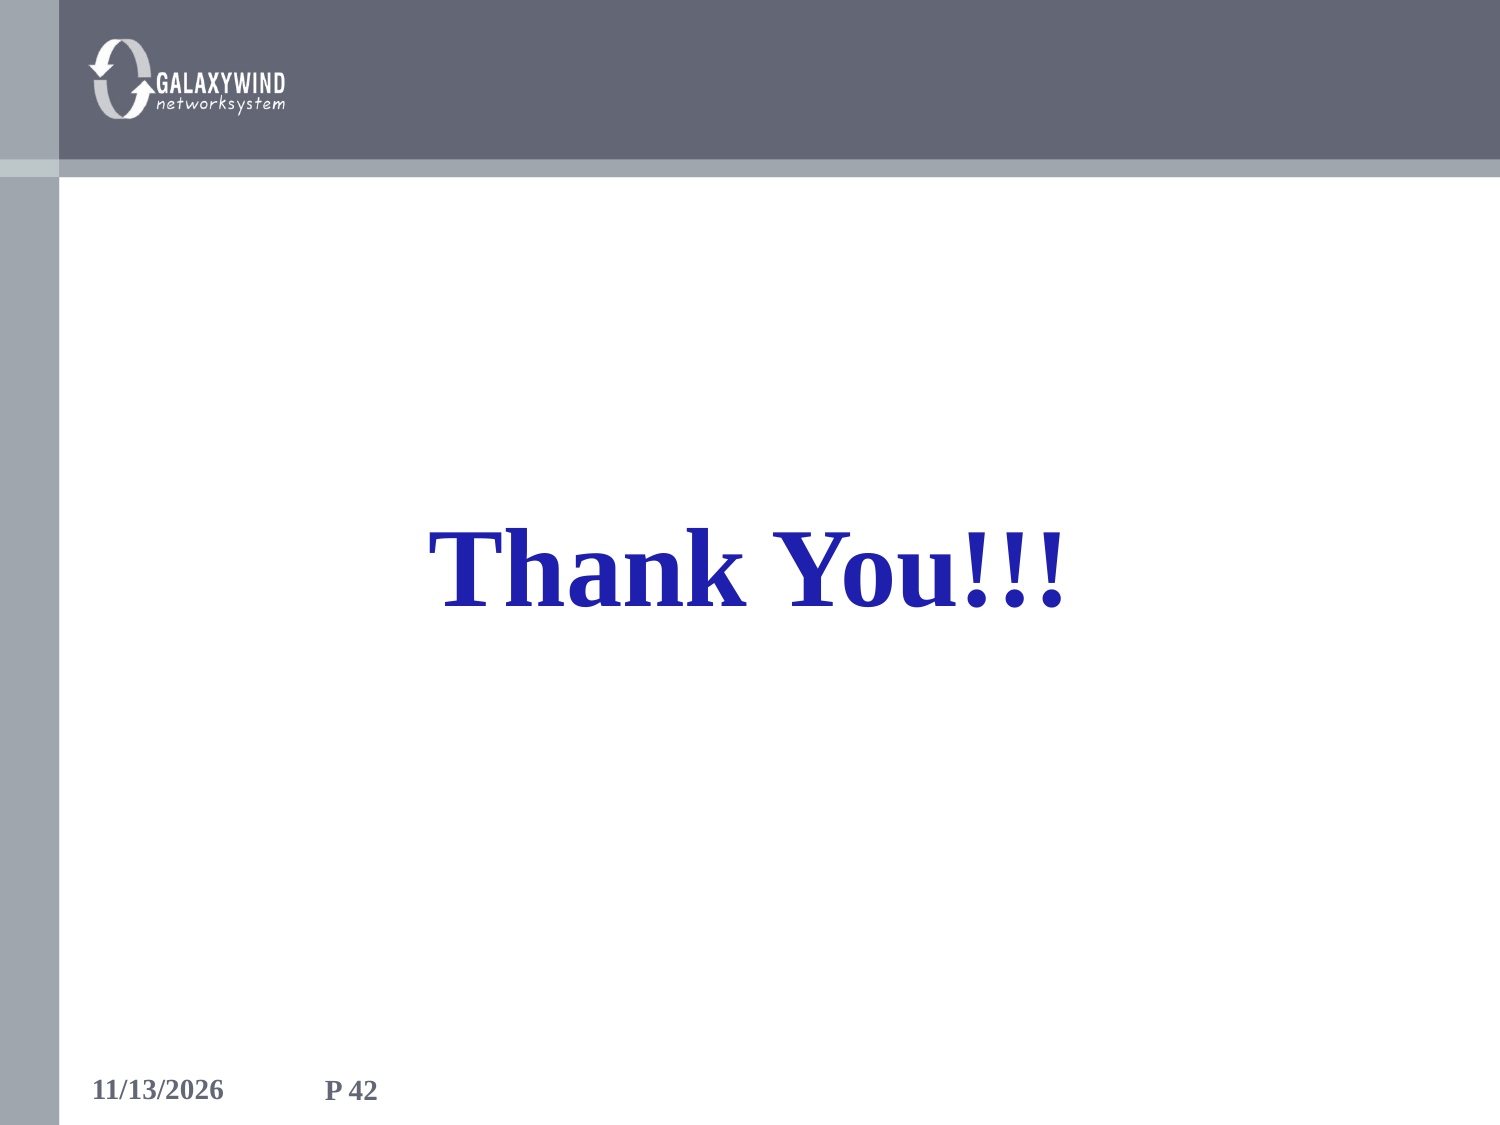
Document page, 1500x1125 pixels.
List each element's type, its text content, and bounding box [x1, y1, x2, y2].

picture [88, 37, 288, 120]
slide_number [76, 1070, 314, 1107]
text_box Thank You!!! [413, 486, 1087, 637]
slide_number P 42 [324, 1070, 503, 1107]
